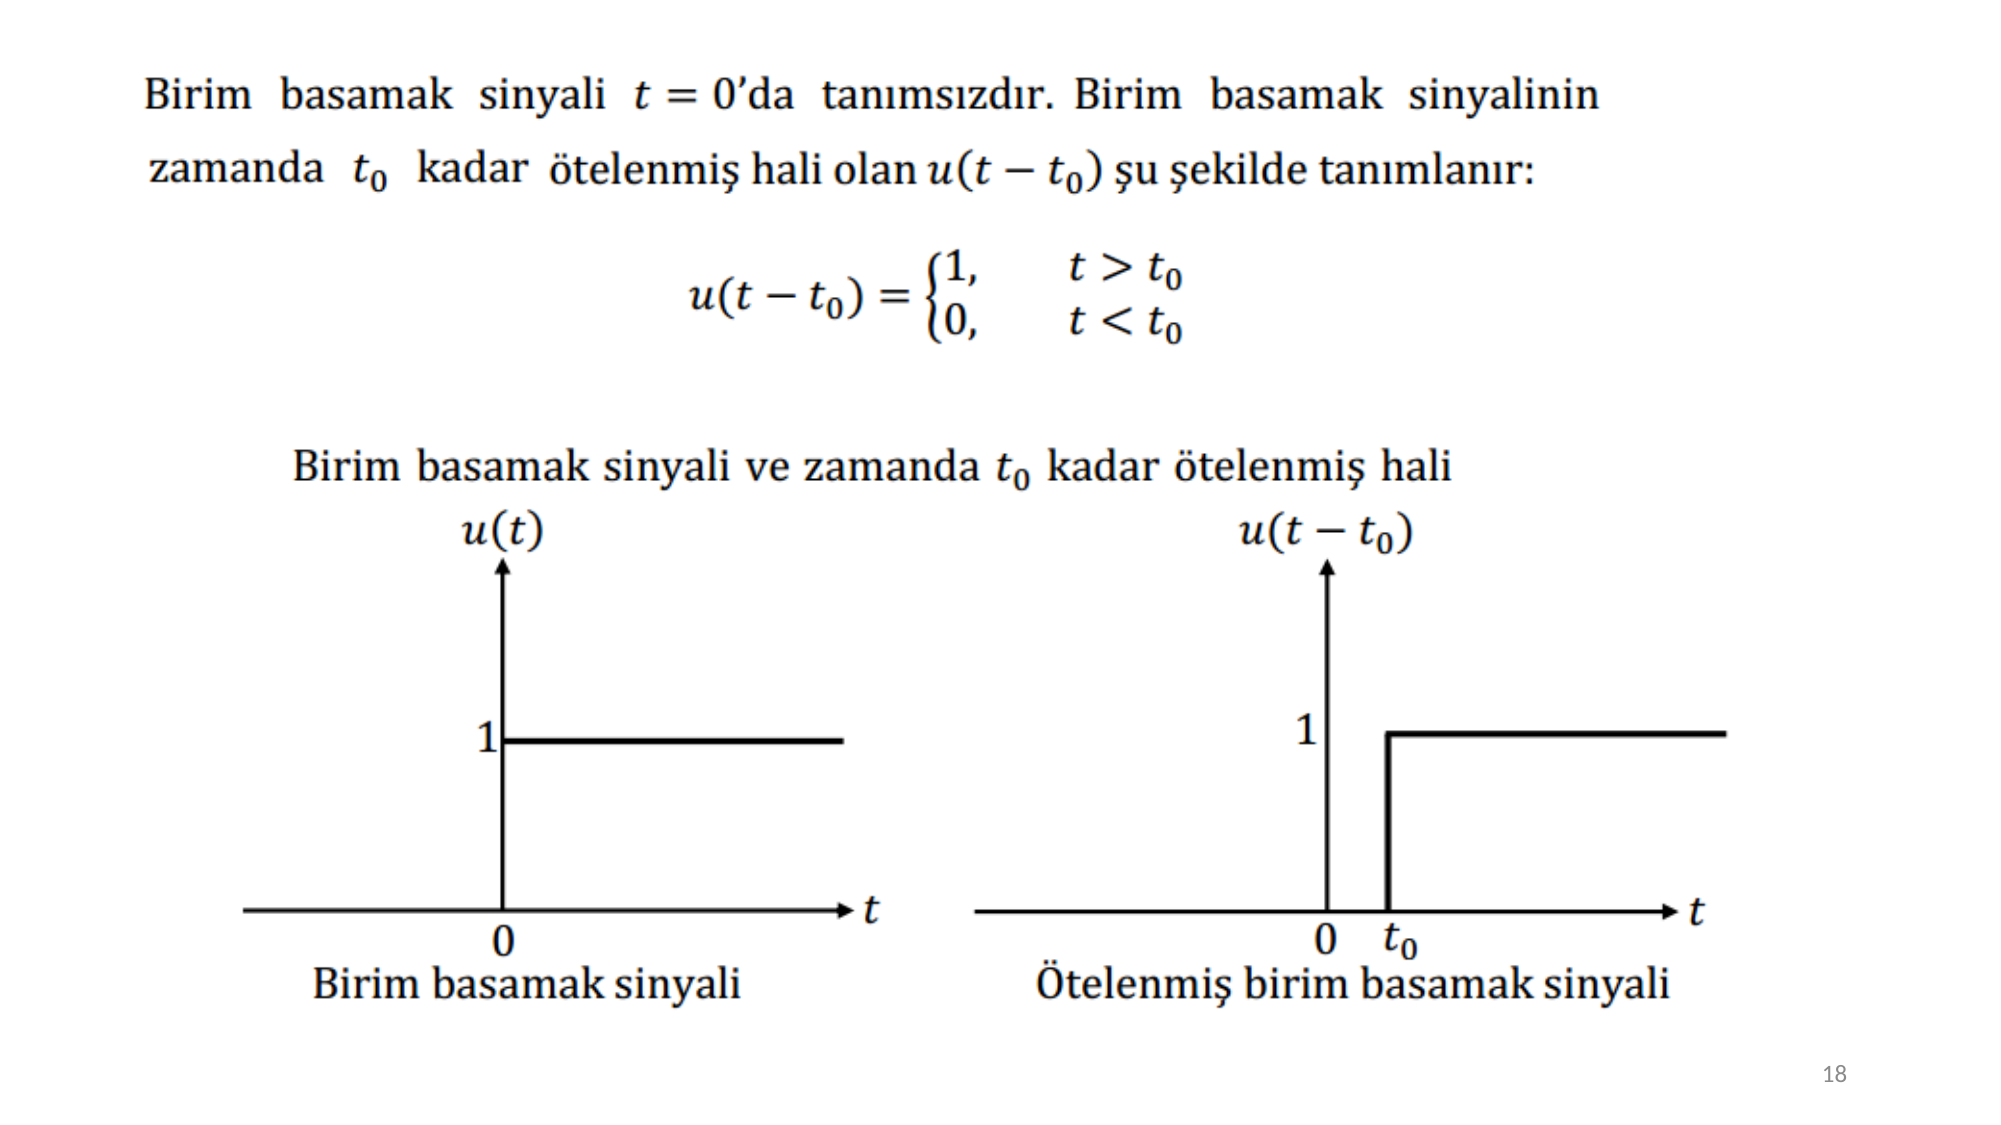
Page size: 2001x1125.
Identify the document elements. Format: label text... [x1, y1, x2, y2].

picture [137, 59, 1609, 350]
slide_number 18 [1412, 1042, 1863, 1103]
picture [182, 429, 1764, 1014]
